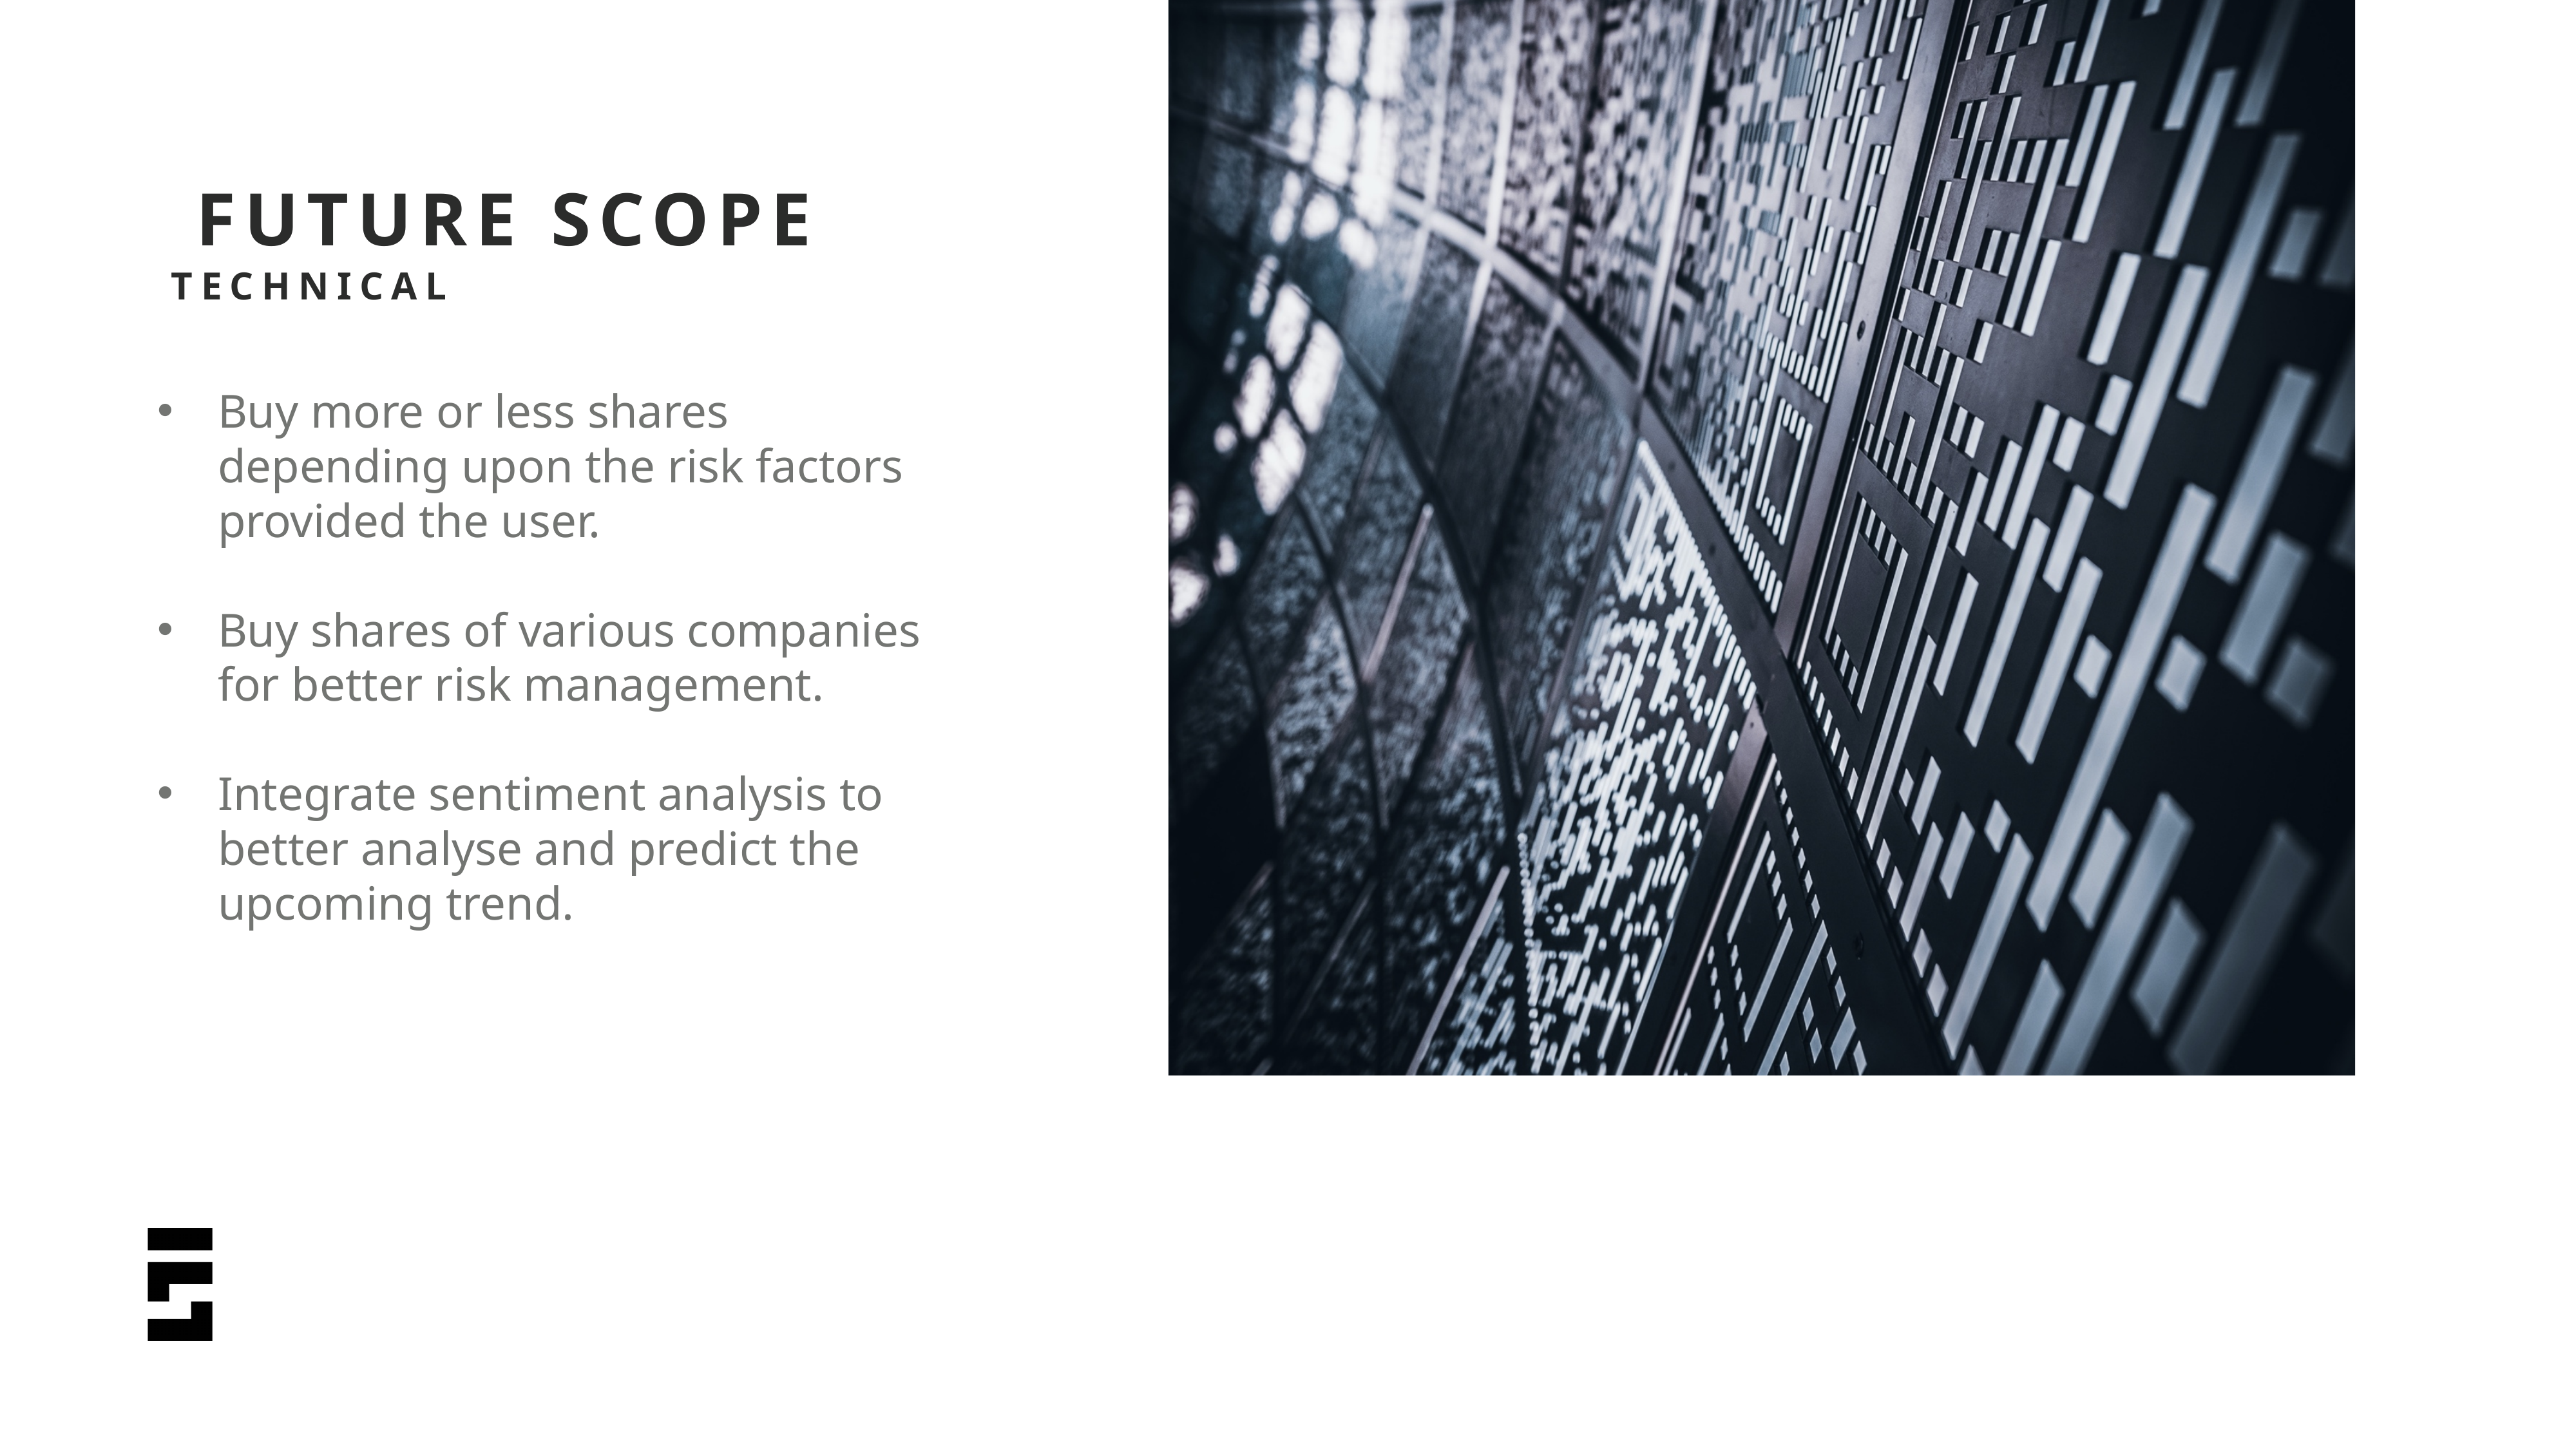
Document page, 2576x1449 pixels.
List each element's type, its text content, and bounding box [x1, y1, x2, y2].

text_box Buy more or less shares depending upon the risk factors provided the user. Buy shares of various companies for better risk management. Integrate sentiment analysis to better analyse and predict the upcoming trend. [148, 377, 944, 934]
text_box TECHNICAL [162, 257, 457, 312]
text_box FUTURE SCOPE [187, 168, 822, 265]
picture [148, 1228, 213, 1341]
picture [1168, 0, 2356, 1075]
